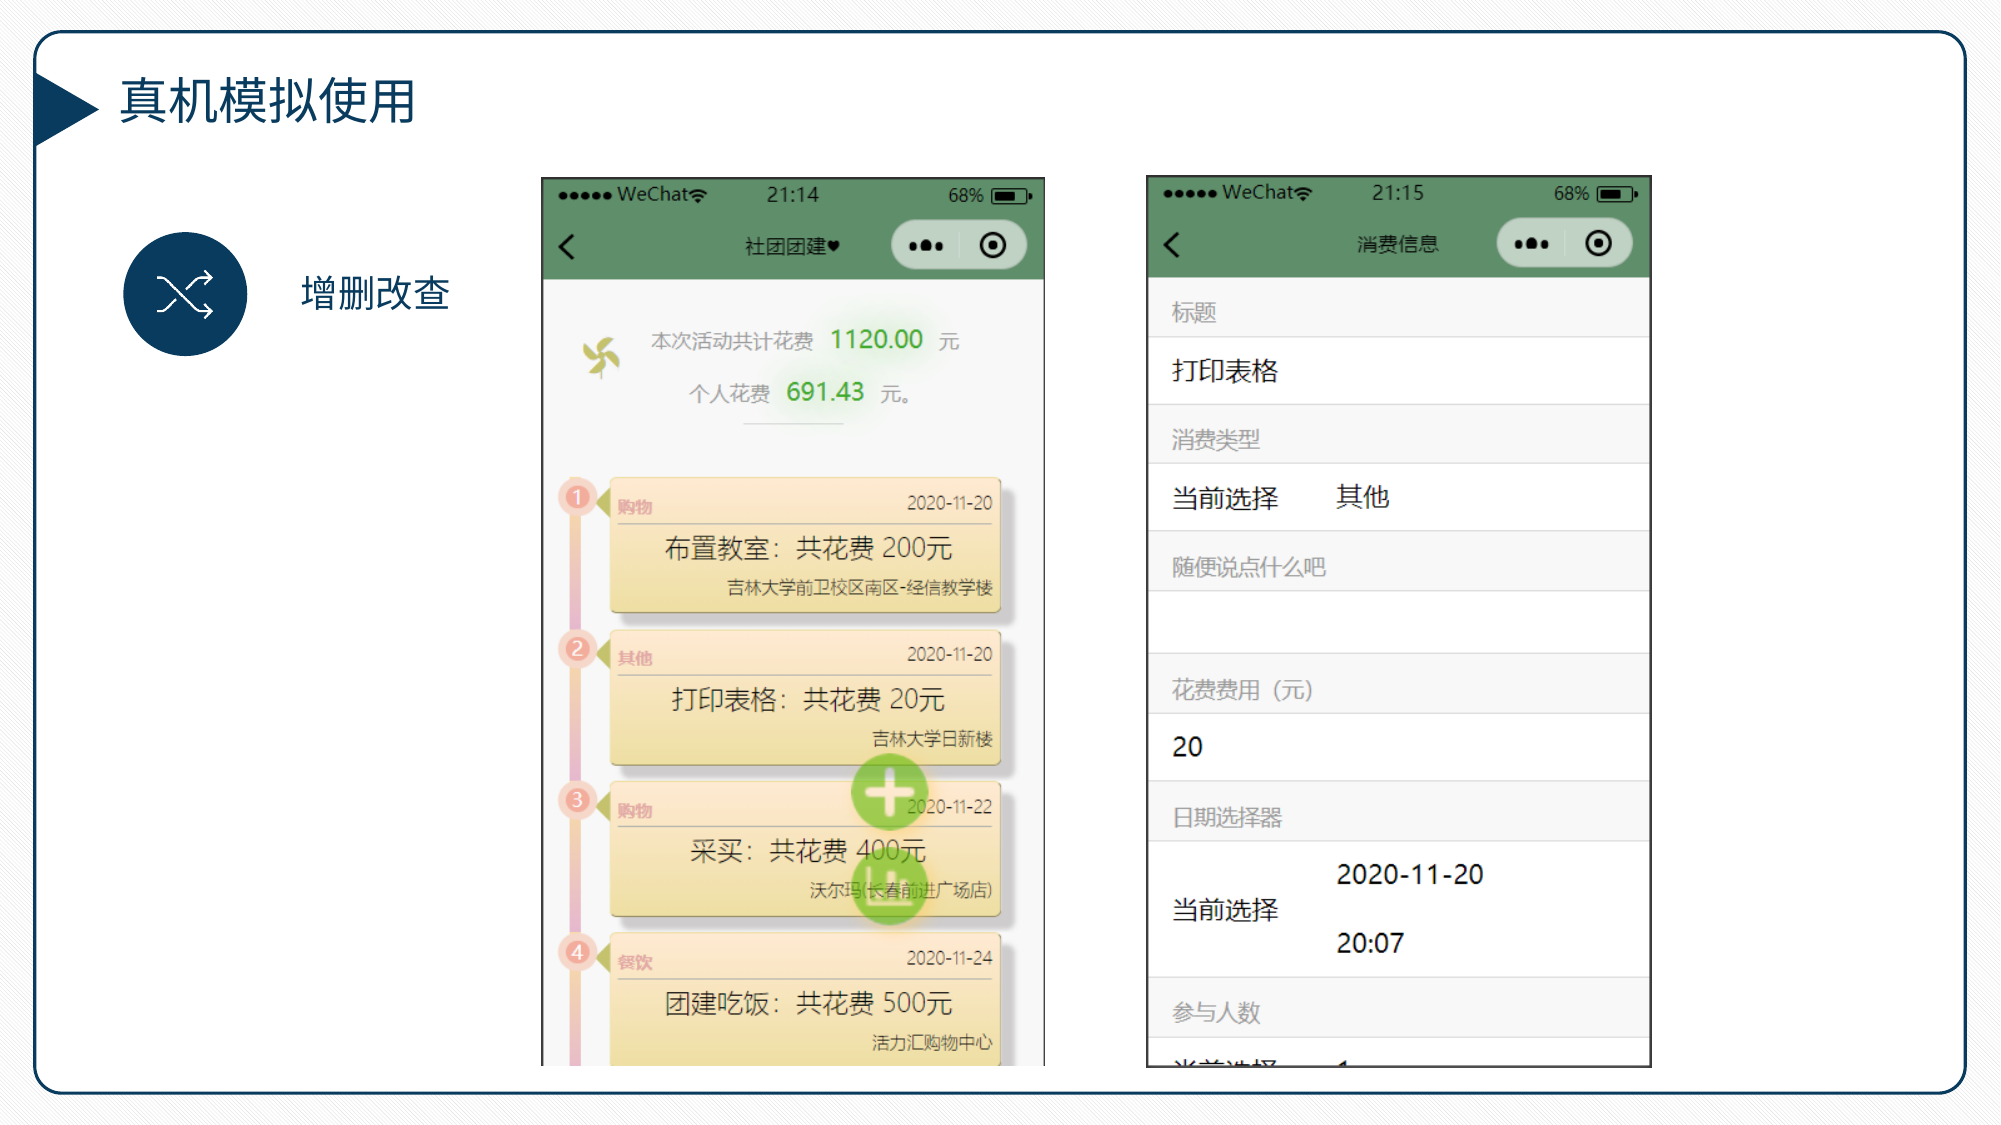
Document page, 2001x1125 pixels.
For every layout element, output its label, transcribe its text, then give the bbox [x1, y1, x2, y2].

picture [155, 264, 216, 324]
text_box [32, 69, 102, 150]
text_box 真机模拟使用 [103, 61, 571, 137]
picture [1146, 175, 1652, 1068]
text_box [122, 231, 249, 358]
text_box 增删改查 [284, 262, 466, 323]
picture [541, 177, 1045, 1066]
